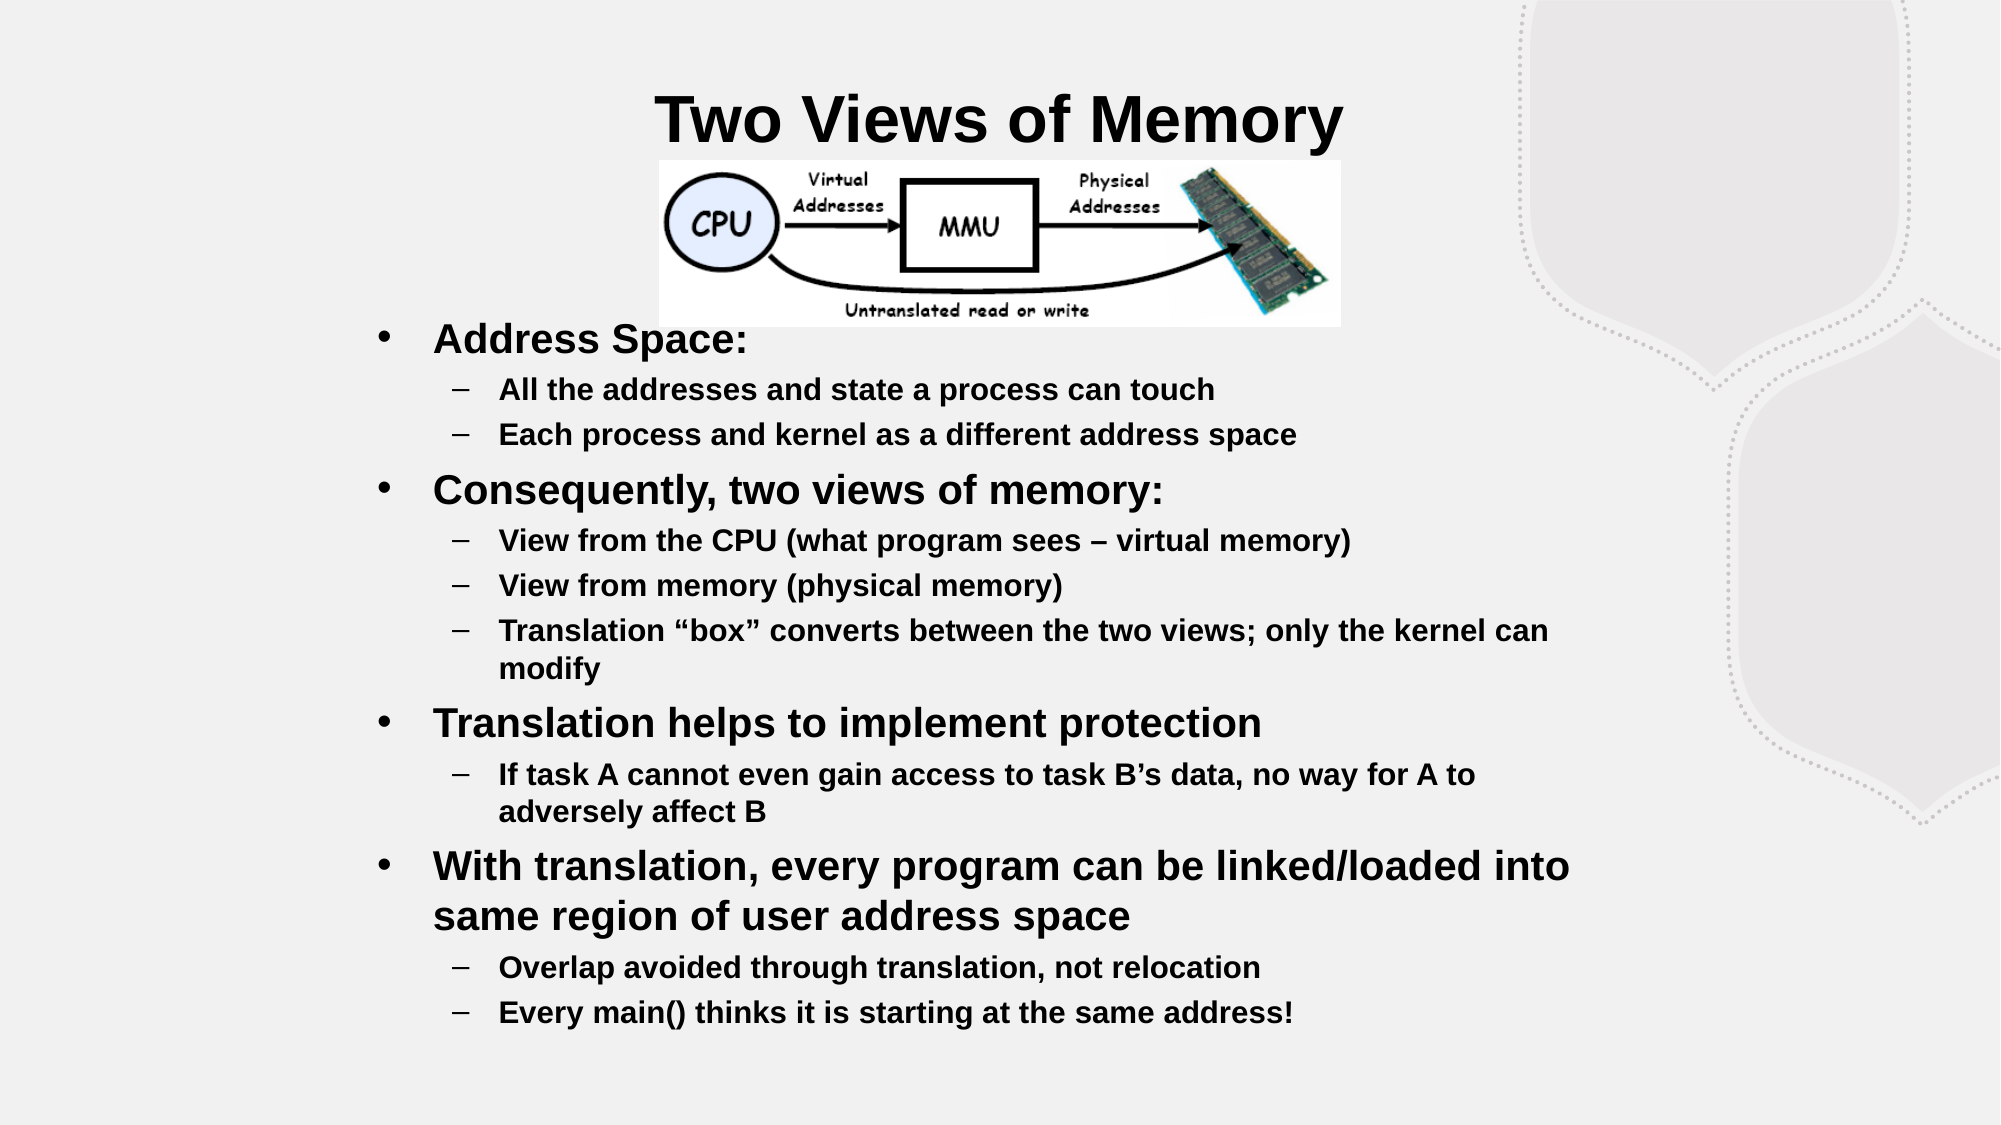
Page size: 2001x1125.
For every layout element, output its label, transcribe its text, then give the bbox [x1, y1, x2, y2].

text_box Address Space: All the addresses and state a process can touch Each process and kernel as a different address space Consequently, two views of memory: View from the CPU (what program sees – virtual memory) View from memory (physical memory) Translation “box” converts between the two views; only the kernel can modify Translation helps to implement protection If task A cannot even gain access to task B’s data, no way for A to adversely affect B With translation, every program can be linked/loaded into same region of user address space Overlap avoided through translation, not relocation Every main() thinks it is starting at the same address! [362, 304, 1638, 963]
text_box Two Views of Memory [362, 21, 1638, 210]
picture [659, 160, 1341, 328]
